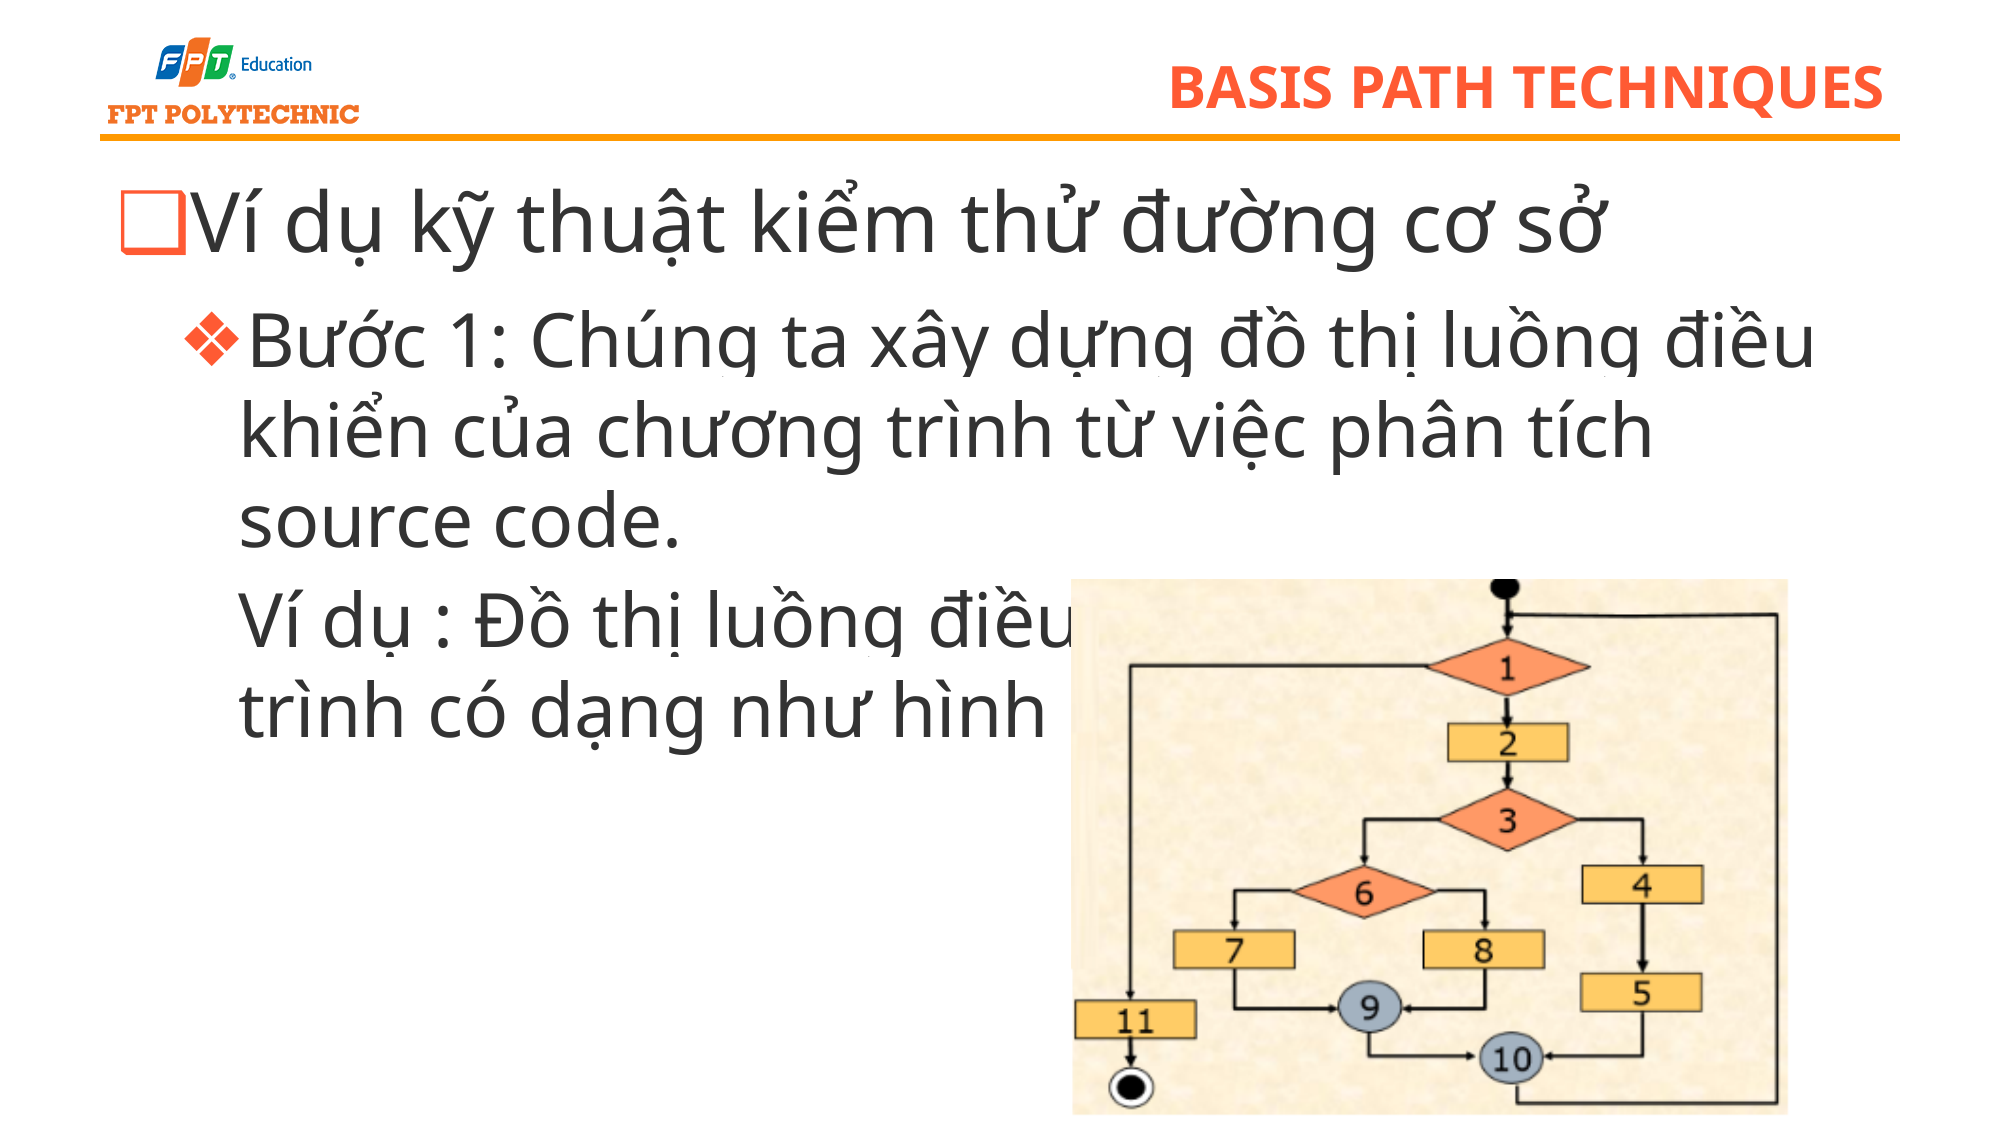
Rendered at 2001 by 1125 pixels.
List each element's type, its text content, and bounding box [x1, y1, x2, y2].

text_box Bước 1: Chúng ta xây dựng đồ thị luồng điều khiển của chương trình từ việc phân tích source code. Ví dụ : Đồ thị luồng điều khiển của chương trình có dạng như hình dưới. [101, 285, 1900, 1119]
text_box Ví dụ kỹ thuật kiểm thử đường cơ sở [101, 153, 1900, 284]
picture [99, 135, 367, 143]
picture [99, 25, 367, 134]
title basis path techniques [366, 45, 1900, 125]
picture [1071, 579, 1795, 1120]
